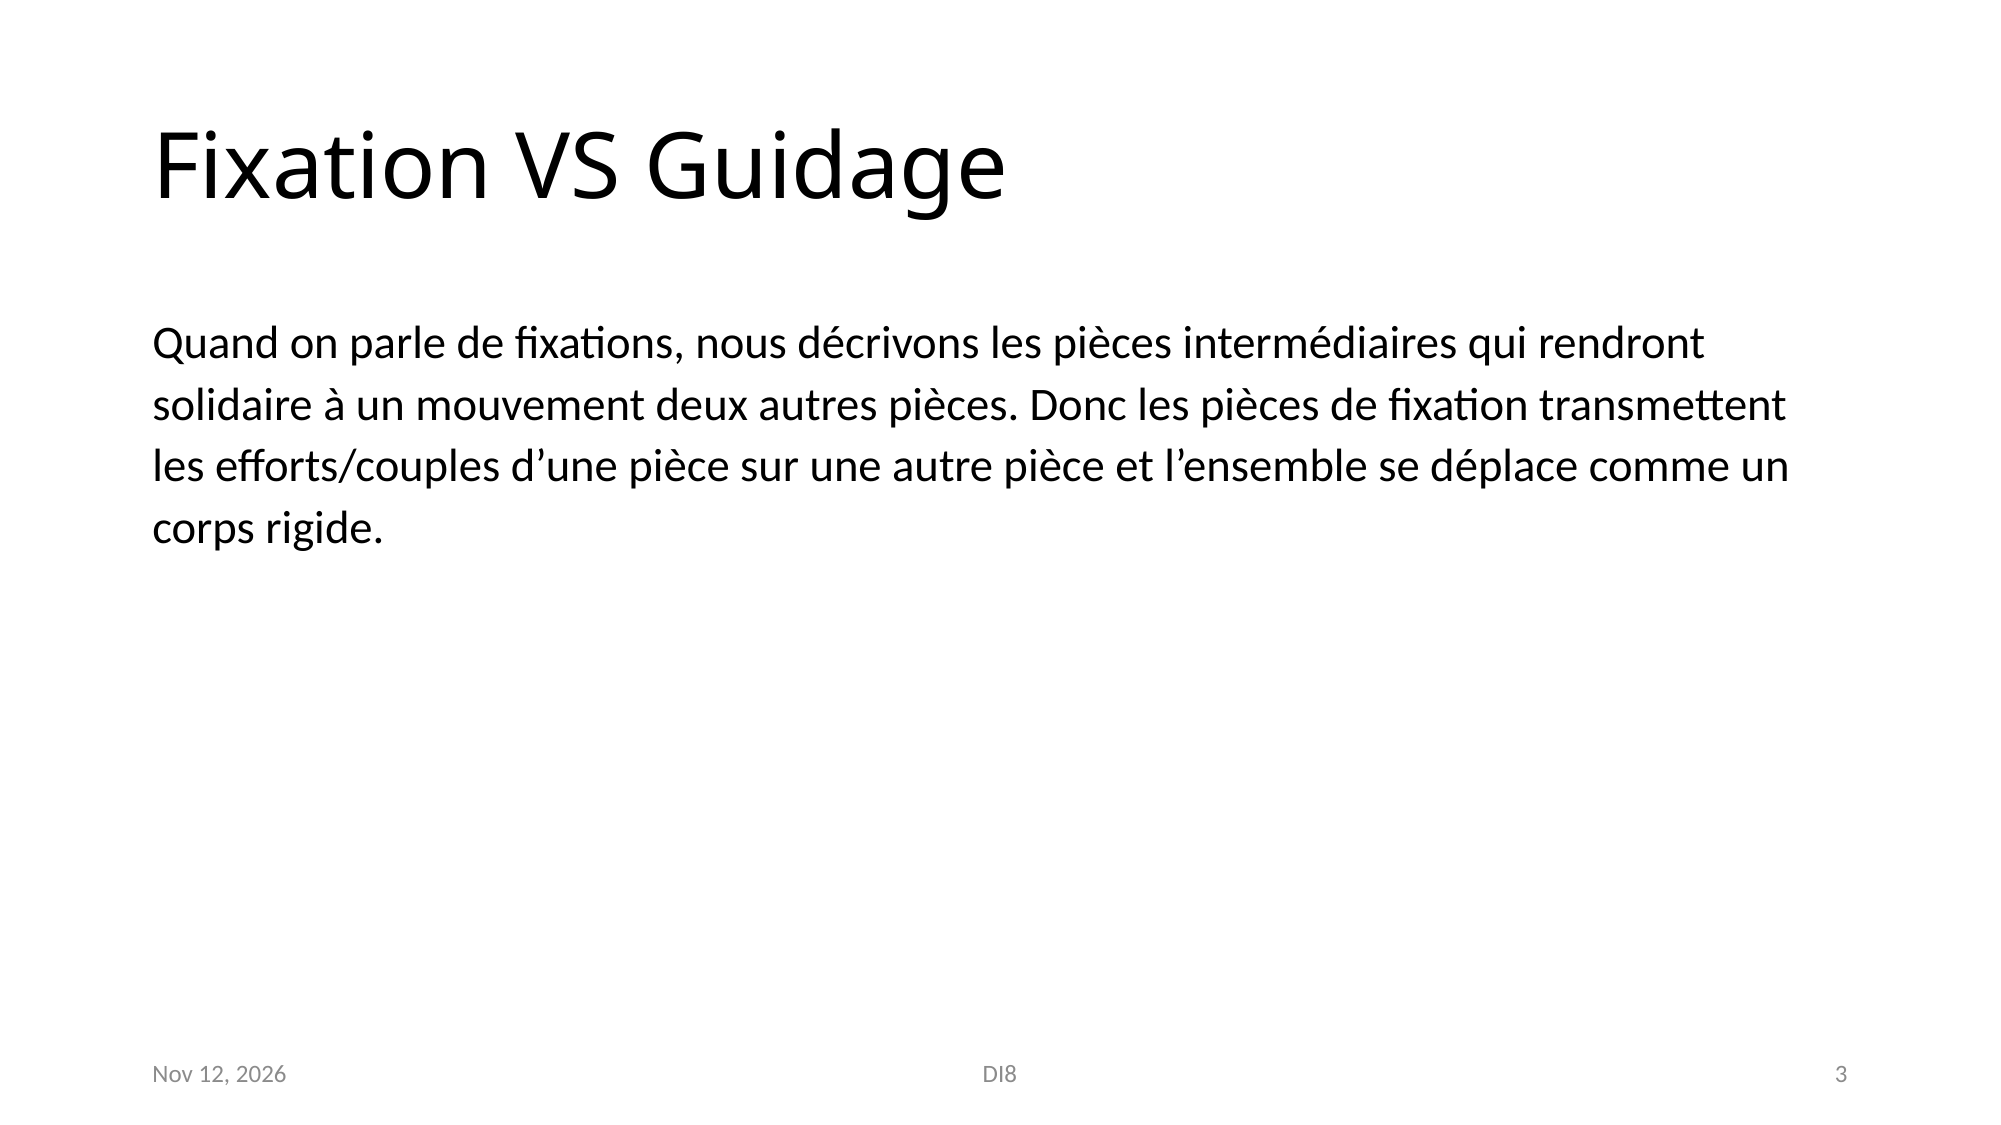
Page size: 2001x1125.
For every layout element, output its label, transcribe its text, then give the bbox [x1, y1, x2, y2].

list Quand on parle de fixations, nous décrivons les pièces intermédiaires qui rendront solidaire à un mouvement deux autres pièces. Donc les pièces de fixation transmettent les efforts/couples d’une pièce sur une autre pièce et l’ensemble se déplace comme un corps rigide. Quand on parle de guidage, nous décrivons les pièces intermédiaires entre une pièce mobile et une autre pièce immobile d’un mécanisme. Ces pièces de guidage doivent être conçues pour minimiser la transmission d’efforts/couples et rendent le mouvement de la pièce mobile indépendant de la pièce mobile. Le but ici est d’avoir un minimum des pertes. [137, 299, 1834, 1014]
footer DI8 [662, 1042, 1338, 1103]
slide_number 3 [1412, 1042, 1863, 1103]
title Fixation VS Guidage [137, 59, 1863, 278]
slide_number Nov-18 [137, 1042, 588, 1103]
